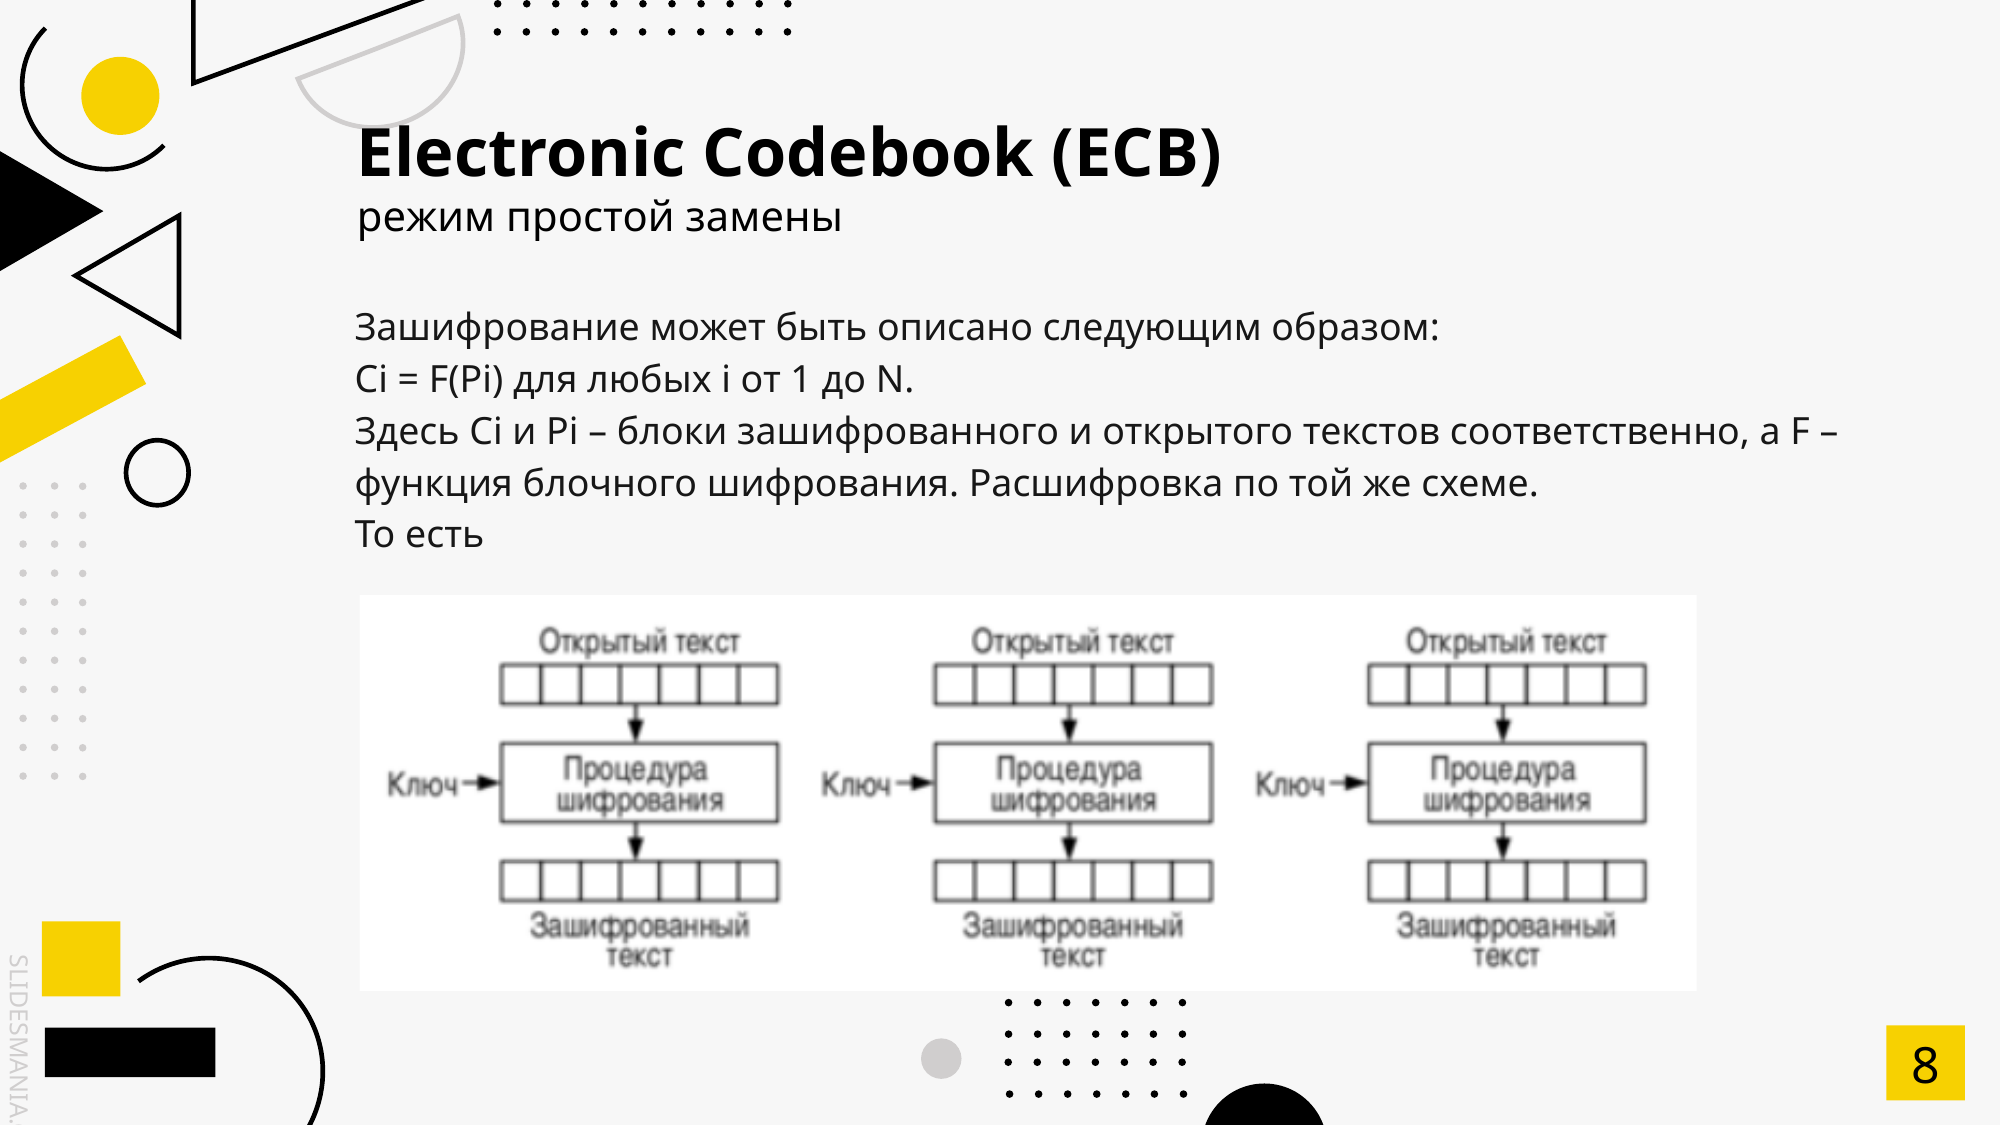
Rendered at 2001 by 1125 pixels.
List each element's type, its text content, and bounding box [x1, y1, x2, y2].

text_box 8 [1885, 1025, 1966, 1101]
title Electronic Codebook (ECB) режим простой замены [336, 89, 1929, 269]
picture [359, 595, 1697, 992]
